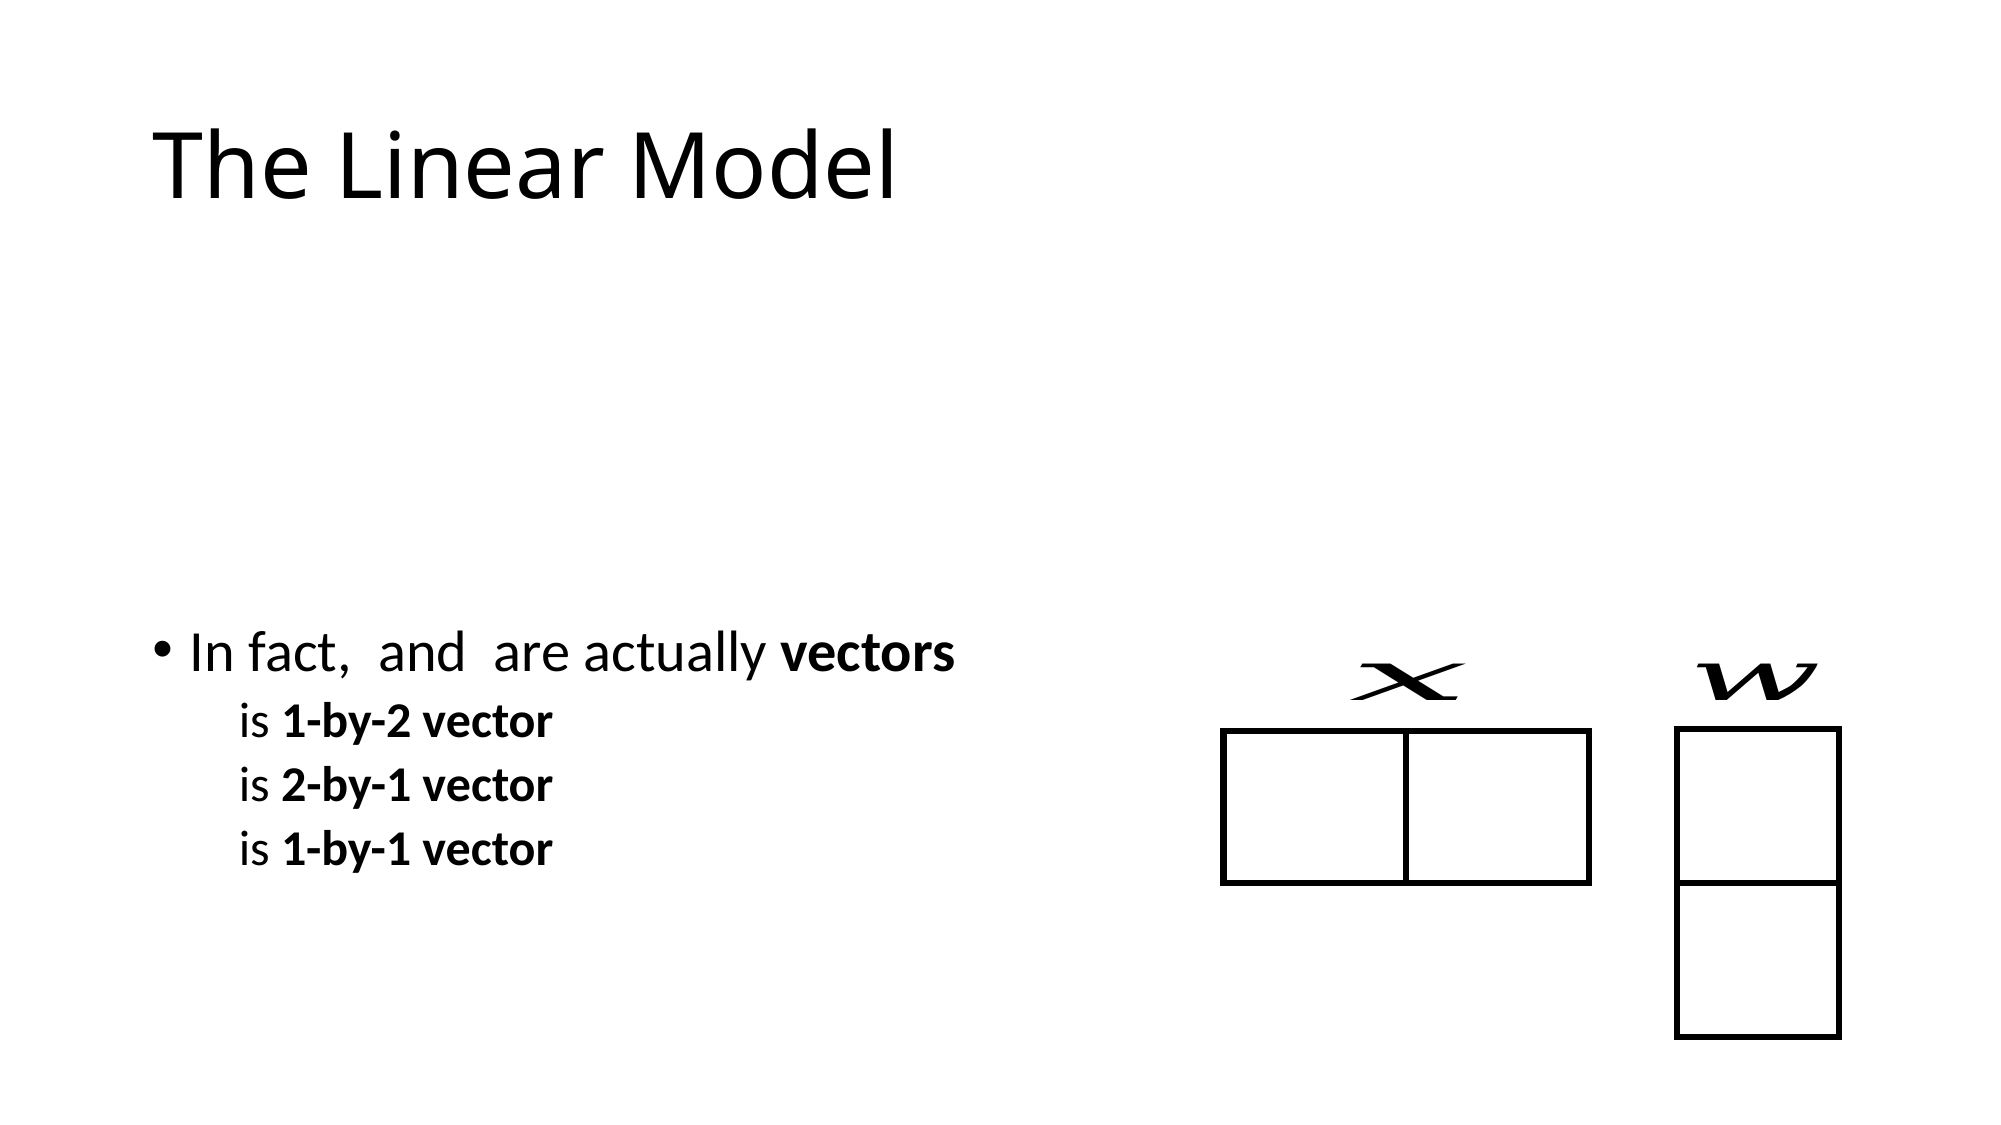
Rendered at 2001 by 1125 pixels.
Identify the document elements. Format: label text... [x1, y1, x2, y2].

text_box [1223, 730, 1590, 884]
title The Linear Model [137, 59, 1863, 278]
text_box [1676, 884, 1840, 1038]
text_box [1676, 728, 1840, 882]
